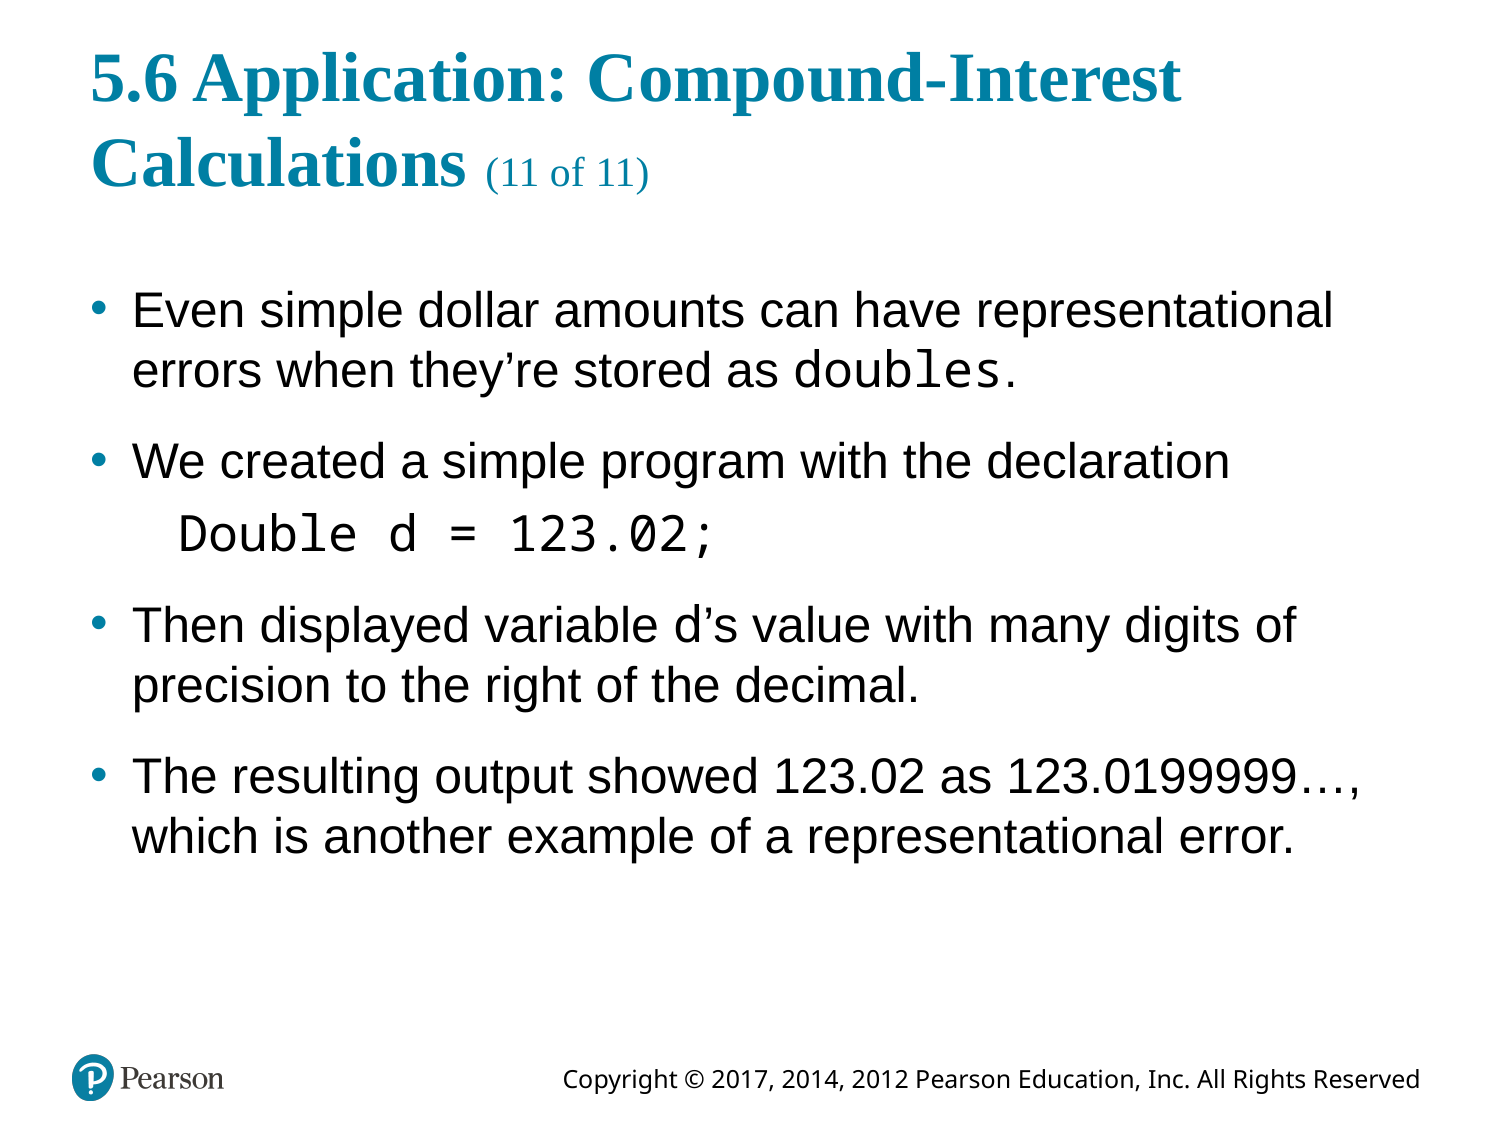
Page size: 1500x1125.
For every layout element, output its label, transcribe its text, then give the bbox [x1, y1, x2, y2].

picture [72, 1087, 83, 1101]
list Even simple dollar amounts can have representational errors when they’re stored as doubles. We created a simple program with the declaration Double d = 123.02; Then displayed variable d’s value with many digits of precision to the right of the decimal. The resulting output showed 123.02 as 123.0199999…, which is another example of a representational error. [75, 262, 1425, 1005]
title 5.6 Application: Compound-Interest Calculations (11 of 11) [75, 35, 1425, 216]
picture [98, 1054, 224, 1101]
picture [72, 1054, 88, 1070]
picture [80, 1063, 106, 1088]
